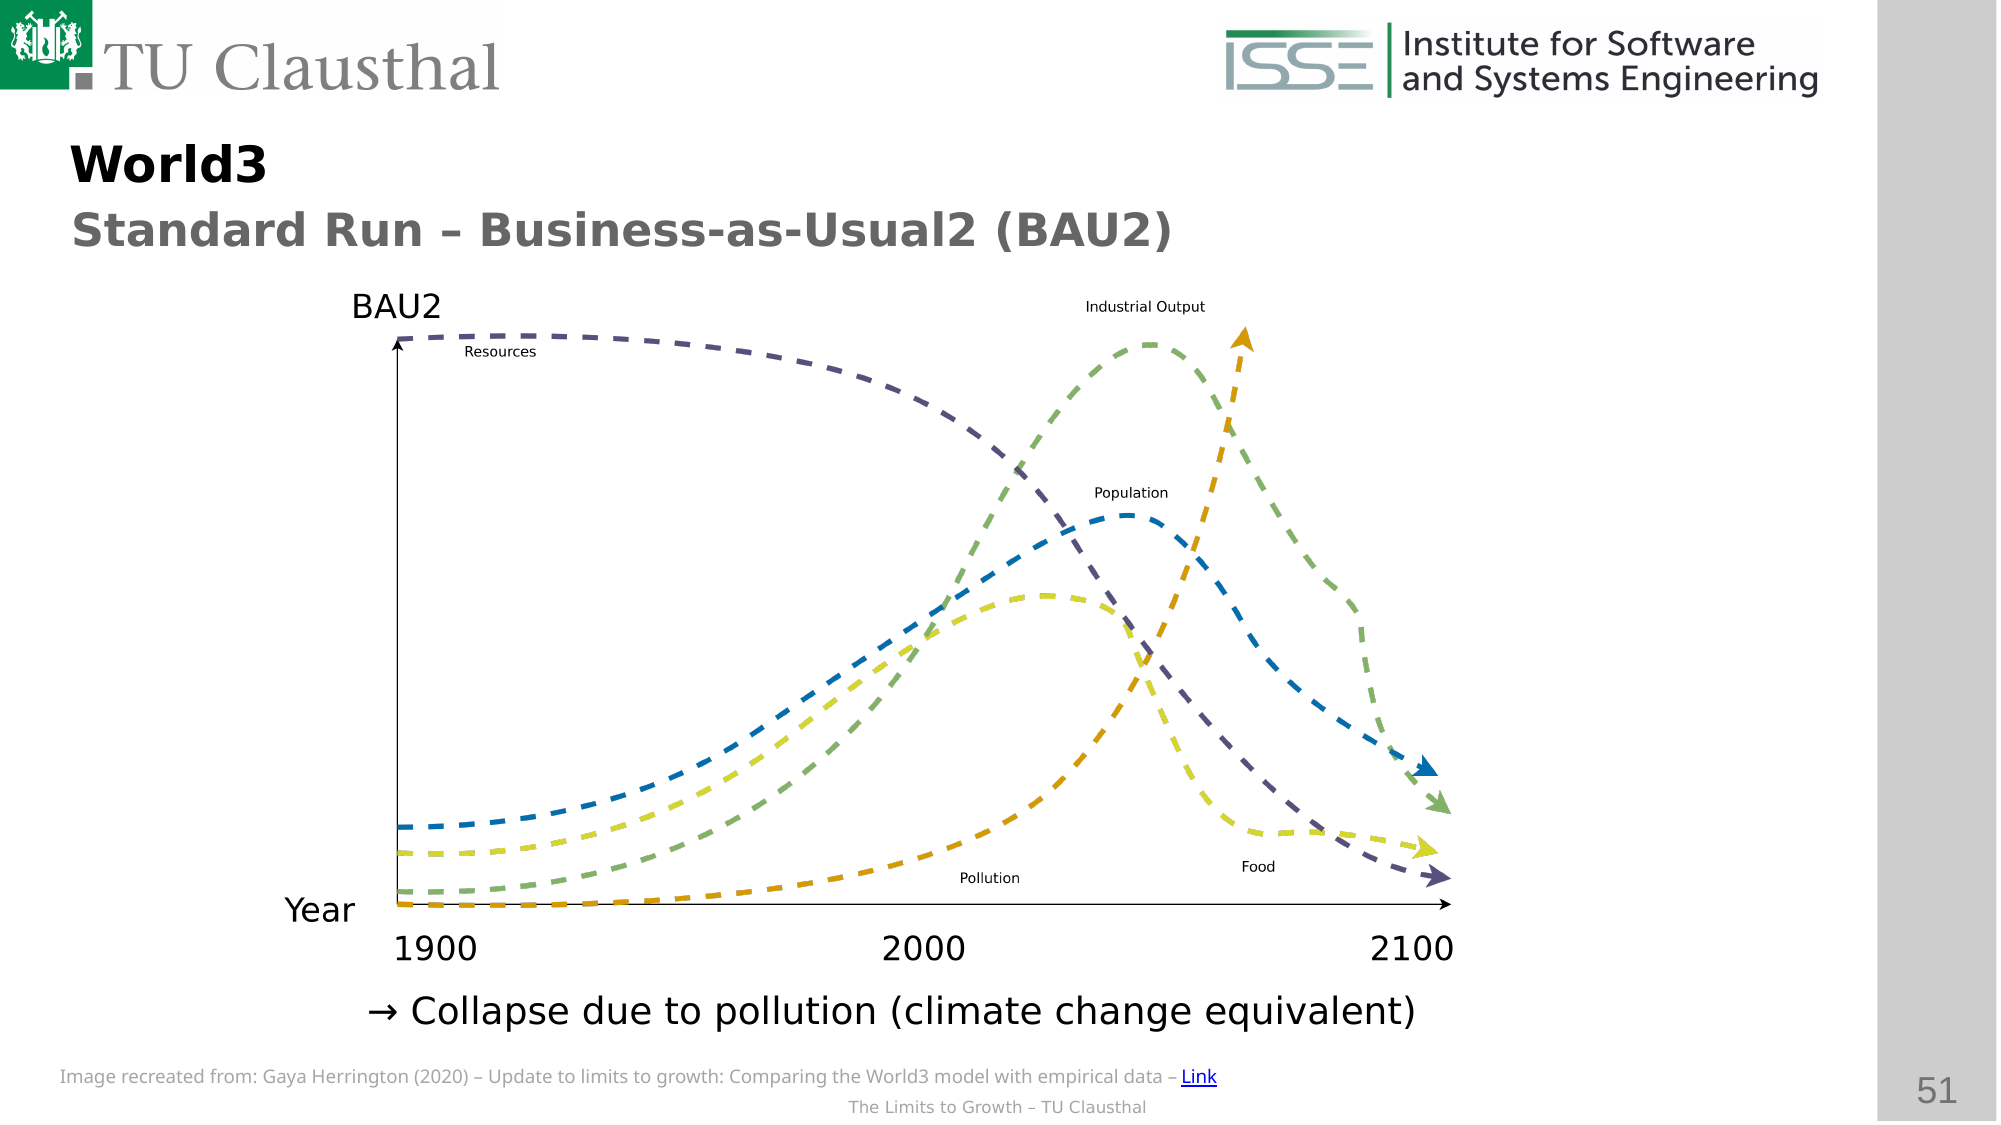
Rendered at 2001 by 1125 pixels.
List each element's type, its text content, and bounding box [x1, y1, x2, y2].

picture [0, 0, 499, 90]
text_box Standard Run – Business-as-Usual2 (BAU2) [70, 188, 1767, 267]
text_box → Collapse due to pollution (climate change equivalent) [246, 979, 1539, 1081]
picture [281, 287, 1462, 969]
picture [1218, 22, 1823, 104]
text_box World3 [55, 125, 1816, 205]
text_box Image recreated from: Gaya Herrington (2020) – Update to limits to growth: Comparing the World3 model with empirical data – Link [44, 1057, 1874, 1098]
